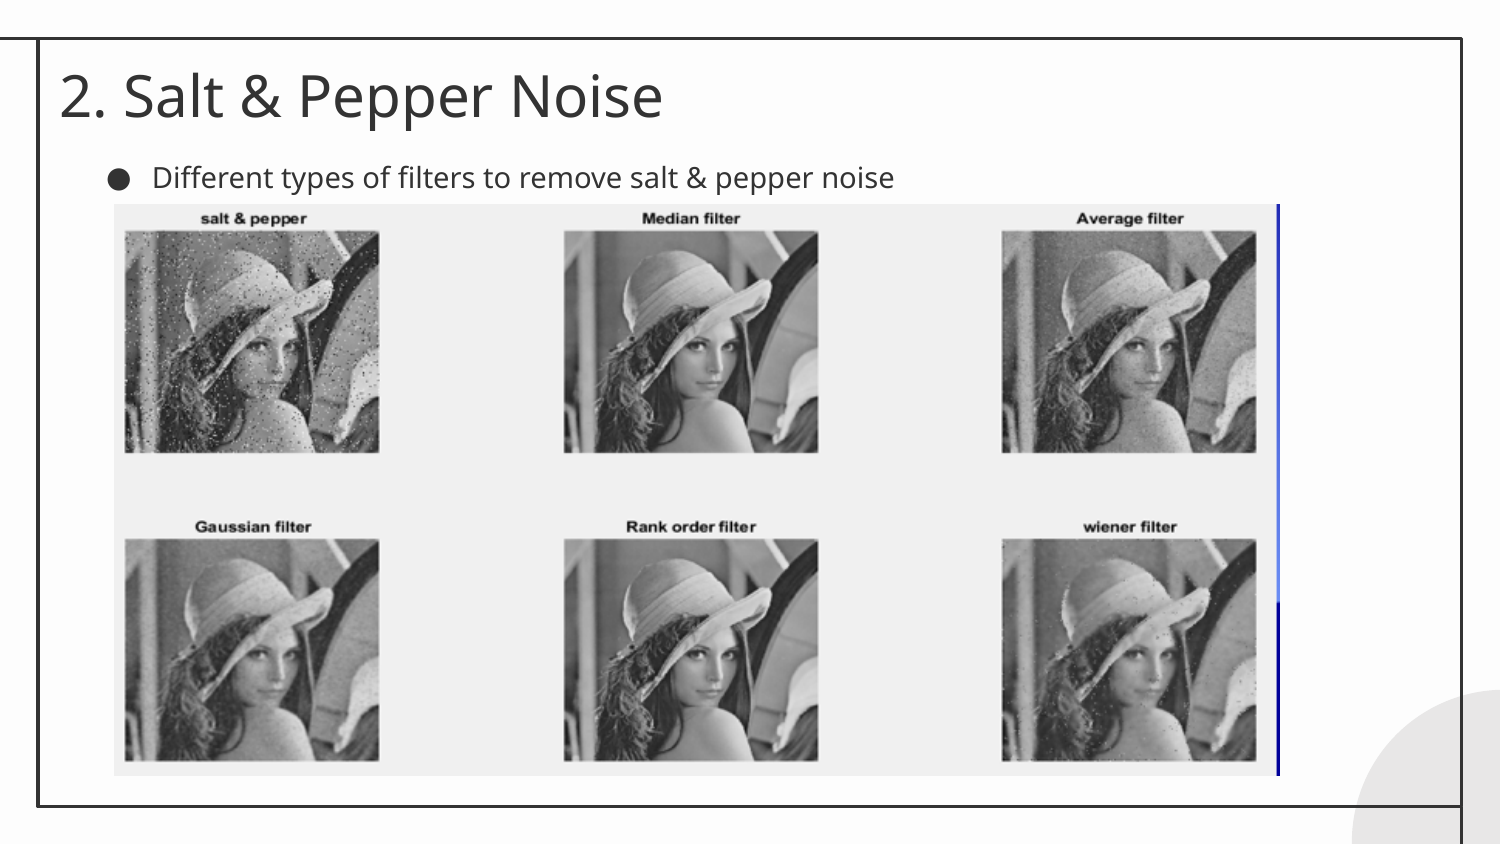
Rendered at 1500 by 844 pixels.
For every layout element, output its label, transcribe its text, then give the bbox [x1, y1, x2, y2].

title 2. Salt & Pepper Noise [44, 44, 1309, 139]
list Different types of filters to remove salt & pepper noise [61, 138, 1382, 776]
picture [114, 204, 1281, 776]
